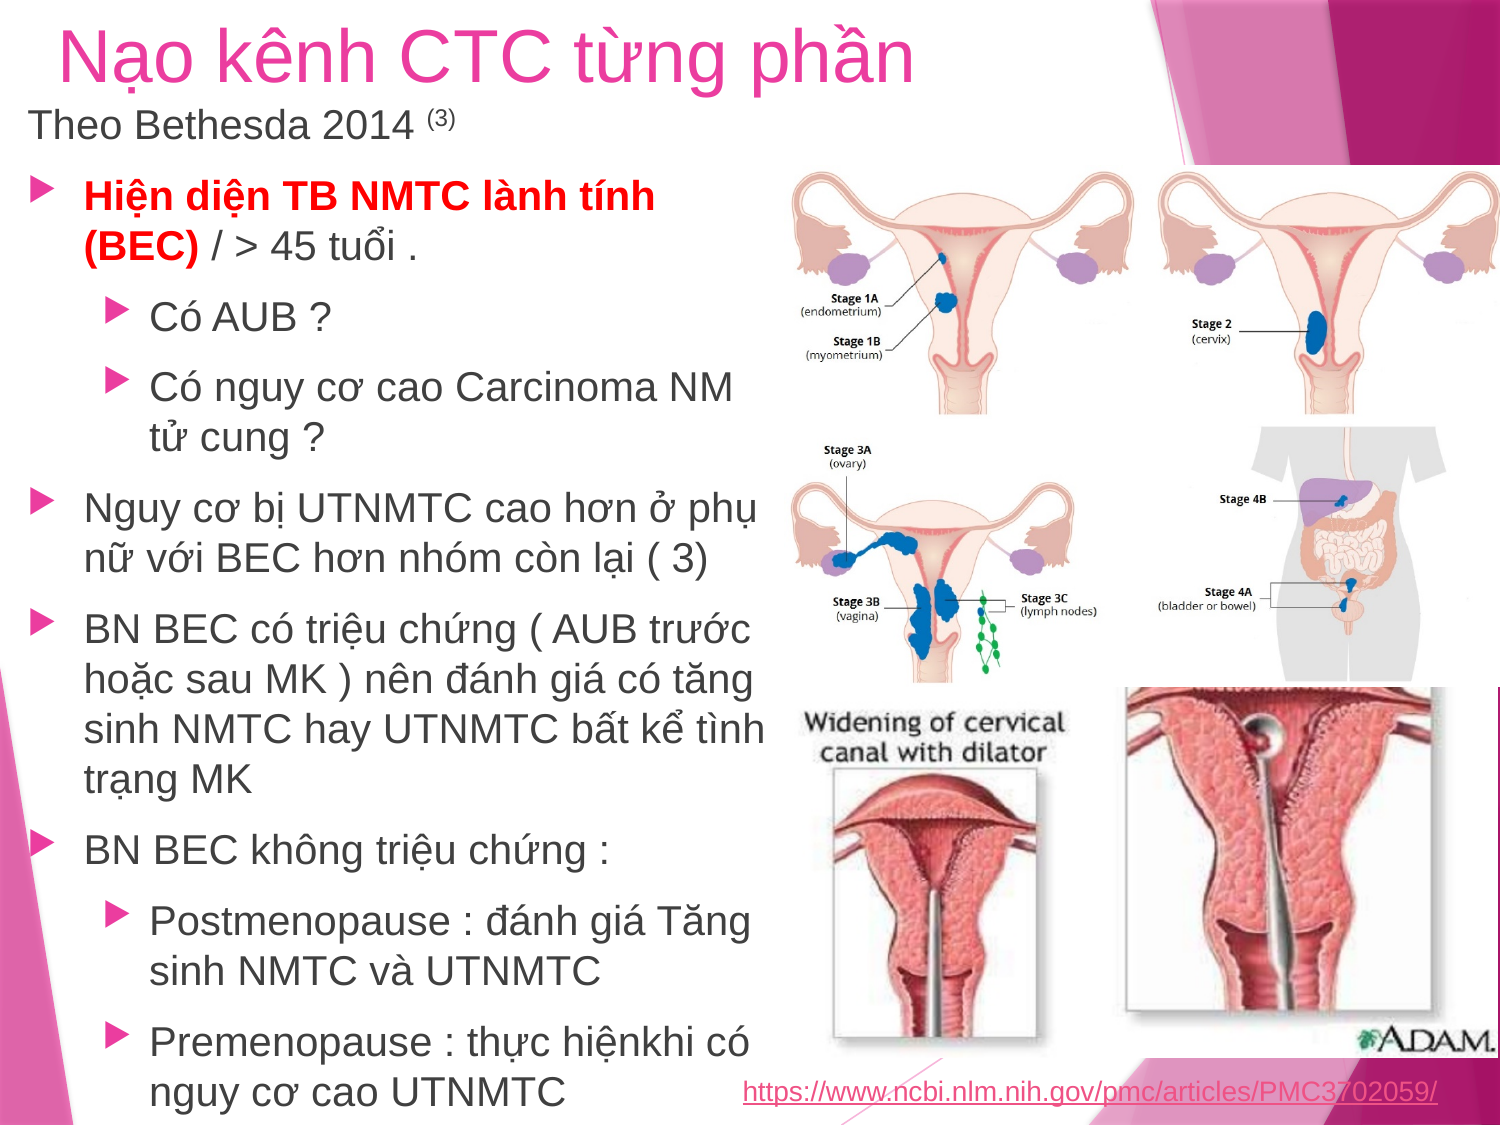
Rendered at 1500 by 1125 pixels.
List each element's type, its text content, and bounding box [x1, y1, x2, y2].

title Nạo kênh CTC từng phần [42, 0, 1084, 164]
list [783, 696, 1498, 1059]
list Theo Bethesda 2014 (3) Hiện diện TB NMTC lành tính (BEC) / > 45 tuổi . Có AUB ? Có nguy cơ cao Carcinoma NM tử cung ? Nguy cơ bị UTNMTC cao hơn ở phụ nữ với BEC hơn nhóm còn lại ( 3) BN BEC có triệu chứng ( AUB trước hoặc sau MK ) nên đánh giá có tăng sinh NMTC hay UTNMTC bất kể tình trạng MK BN BEC không triệu chứng : Postmenopause : đánh giá Tăng sinh NMTC và UTNMTC Premenopause : thực hiệnkhi có nguy cơ cao UTNMTC [12, 90, 783, 1032]
text_box https://www.ncbi.nlm.nih.gov/pmc/articles/PMC3702059/ [727, 1066, 1499, 1125]
picture [783, 164, 1500, 688]
